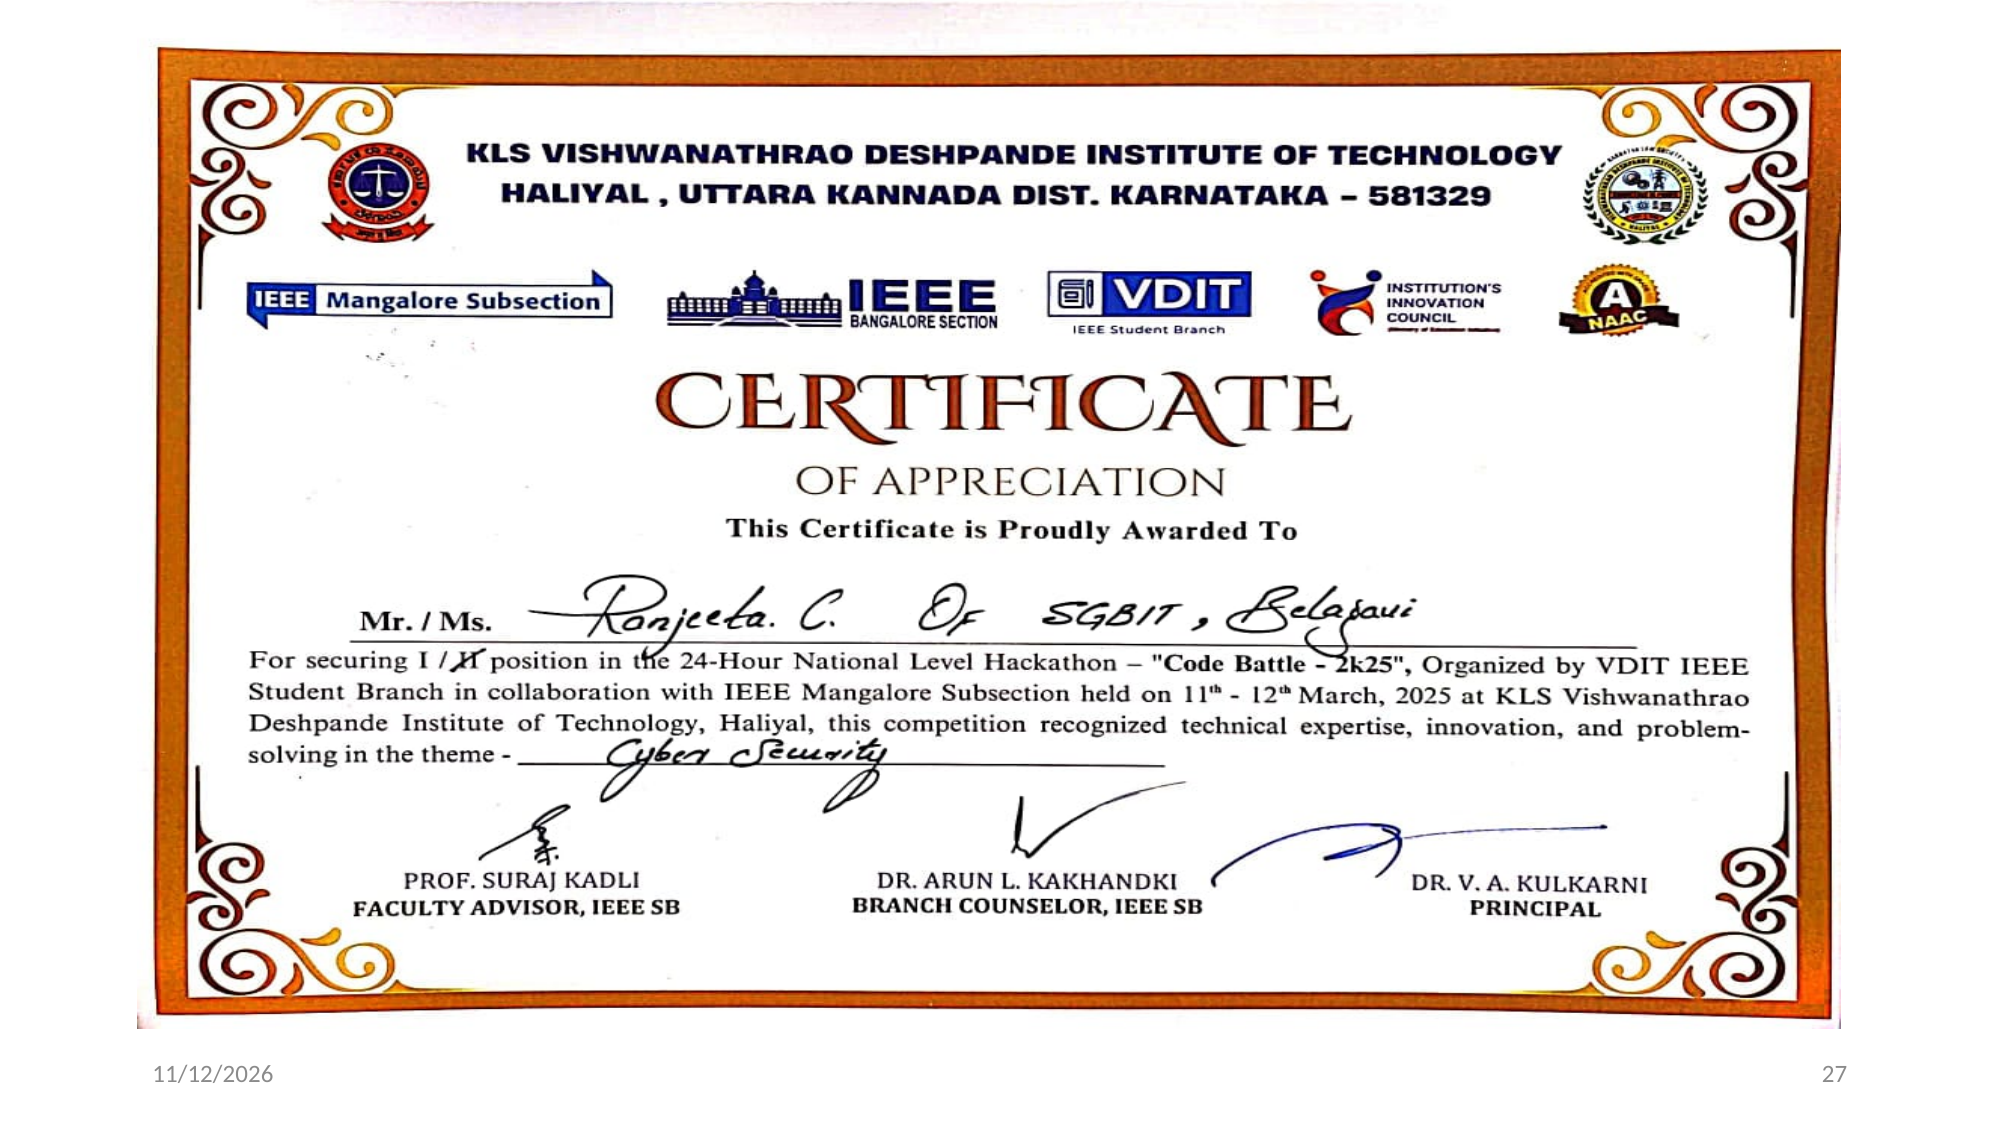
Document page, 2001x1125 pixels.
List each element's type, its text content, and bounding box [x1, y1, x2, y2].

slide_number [137, 1042, 588, 1103]
slide_number 27 [1412, 1042, 1863, 1103]
picture [137, 0, 1841, 1029]
